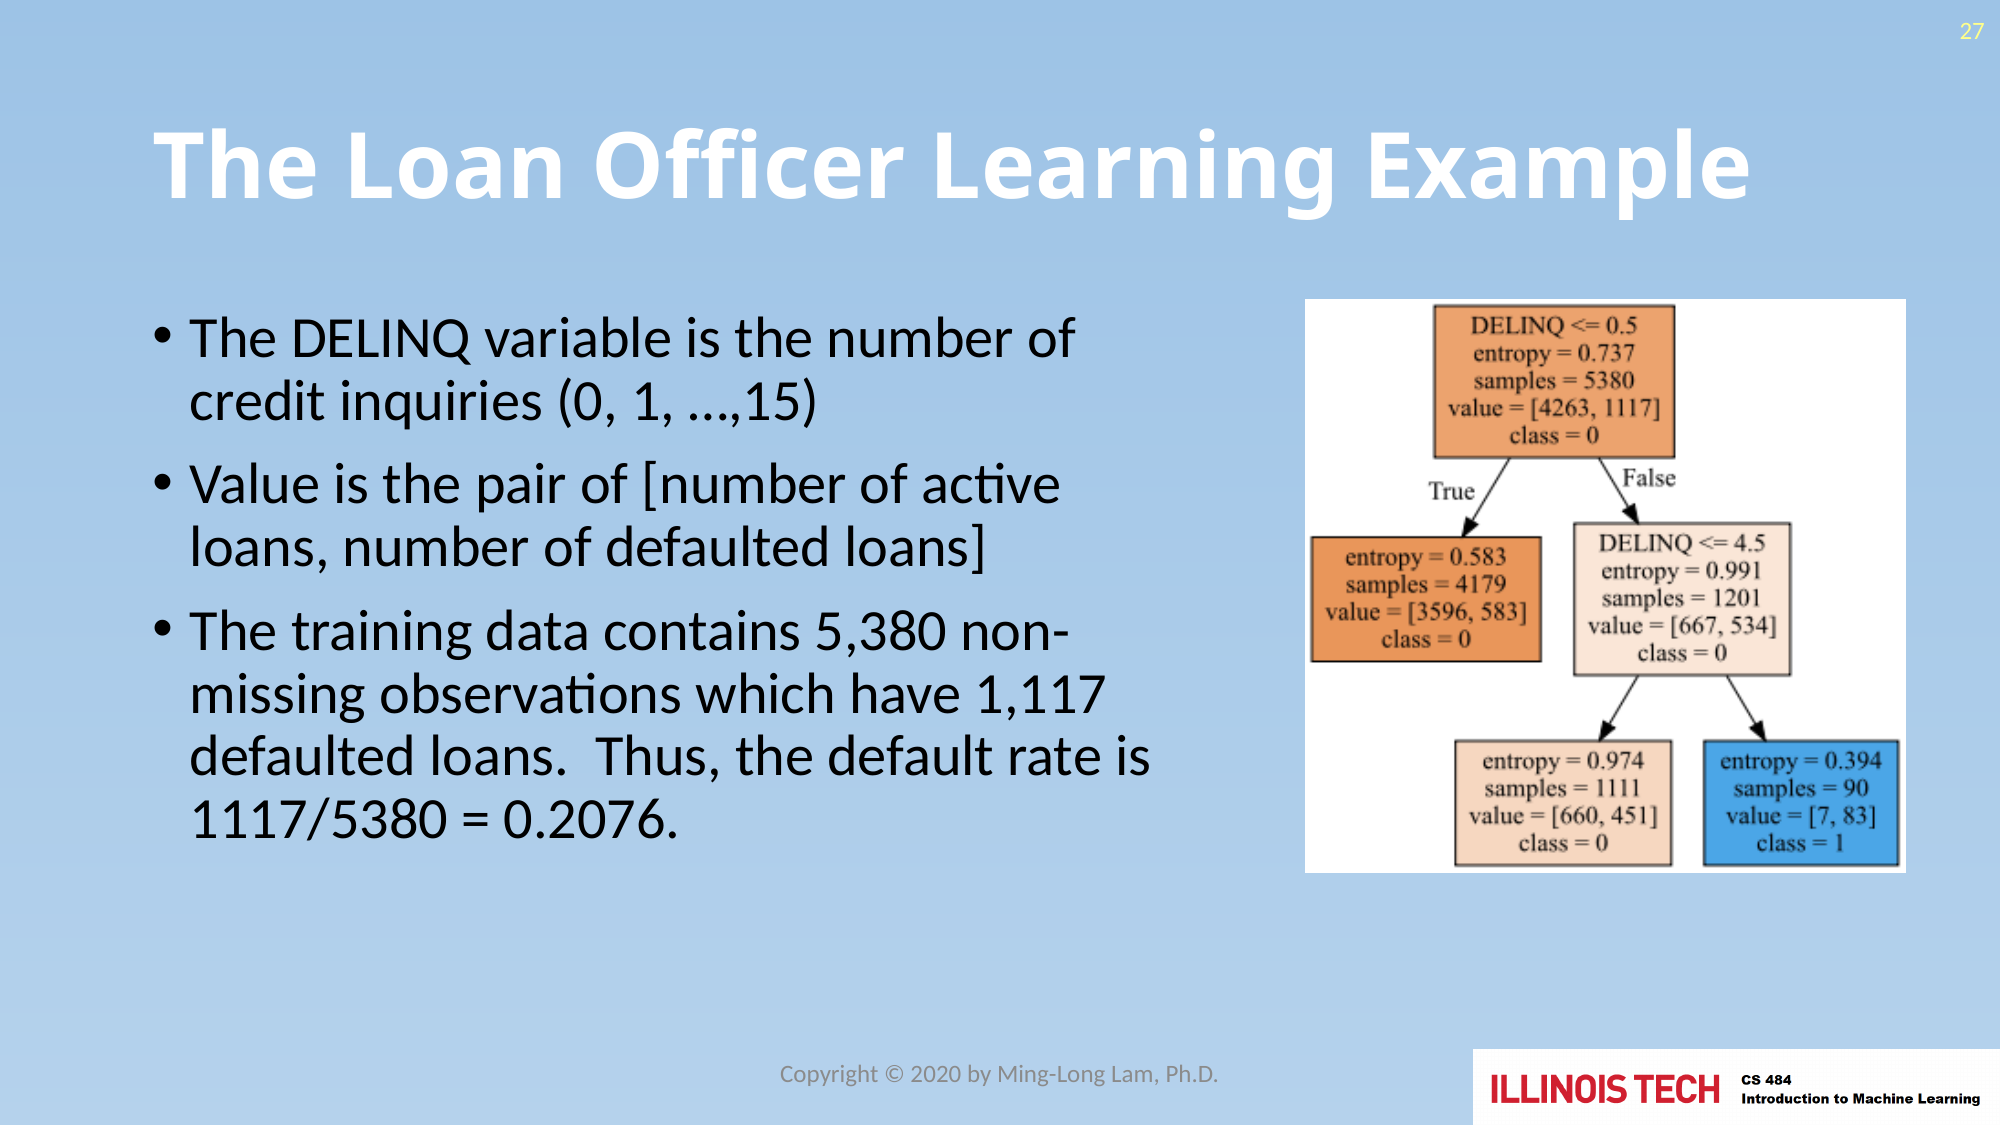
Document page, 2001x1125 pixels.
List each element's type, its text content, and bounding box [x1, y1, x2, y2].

list The DELINQ variable is the number of credit inquiries (0, 1, …,15) Value is the pair of [number of active loans, number of defaulted loans] The training data contains 5,380 non-missing observations which have 1,117 defaulted loans. Thus, the default rate is 1117/5380 = 0.2076. [137, 299, 1230, 1014]
title The Loan Officer Learning Example [137, 59, 1863, 278]
slide_number 27 [1550, 0, 2000, 60]
picture [1473, 1049, 2000, 1125]
picture [1305, 299, 1906, 873]
footer Copyright © 2020 by Ming-Long Lam, Ph.D. [662, 1042, 1338, 1103]
